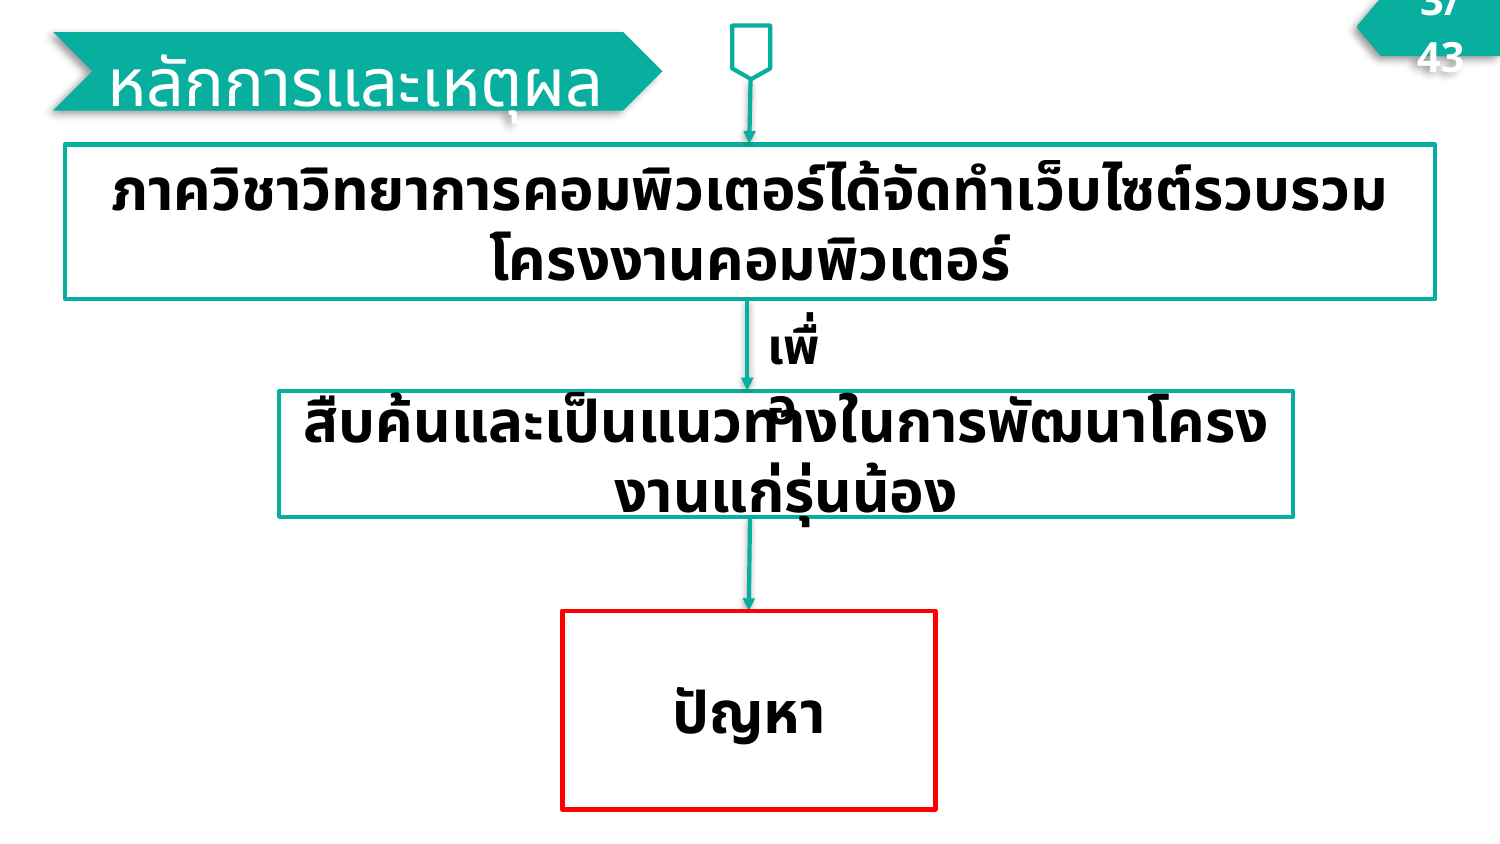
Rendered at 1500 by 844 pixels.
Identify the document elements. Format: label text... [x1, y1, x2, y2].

text_box หลักการและเหตุผล [51, 29, 665, 113]
text_box 3/43 [1357, 0, 1500, 57]
text_box สืบค้นและเป็นแนวทางในการพัฒนาโครงงานแก่รุ่นน้อง [277, 389, 1295, 519]
text_box ปัญหา [560, 609, 937, 811]
text_box ภาควิชาวิทยาการคอมพิวเตอร์ได้จัดทำเว็บไซต์รวบรวมโครงงานคอมพิวเตอร์ [63, 142, 1437, 301]
text_box เพื่อ [752, 306, 850, 442]
text_box [730, 23, 773, 82]
